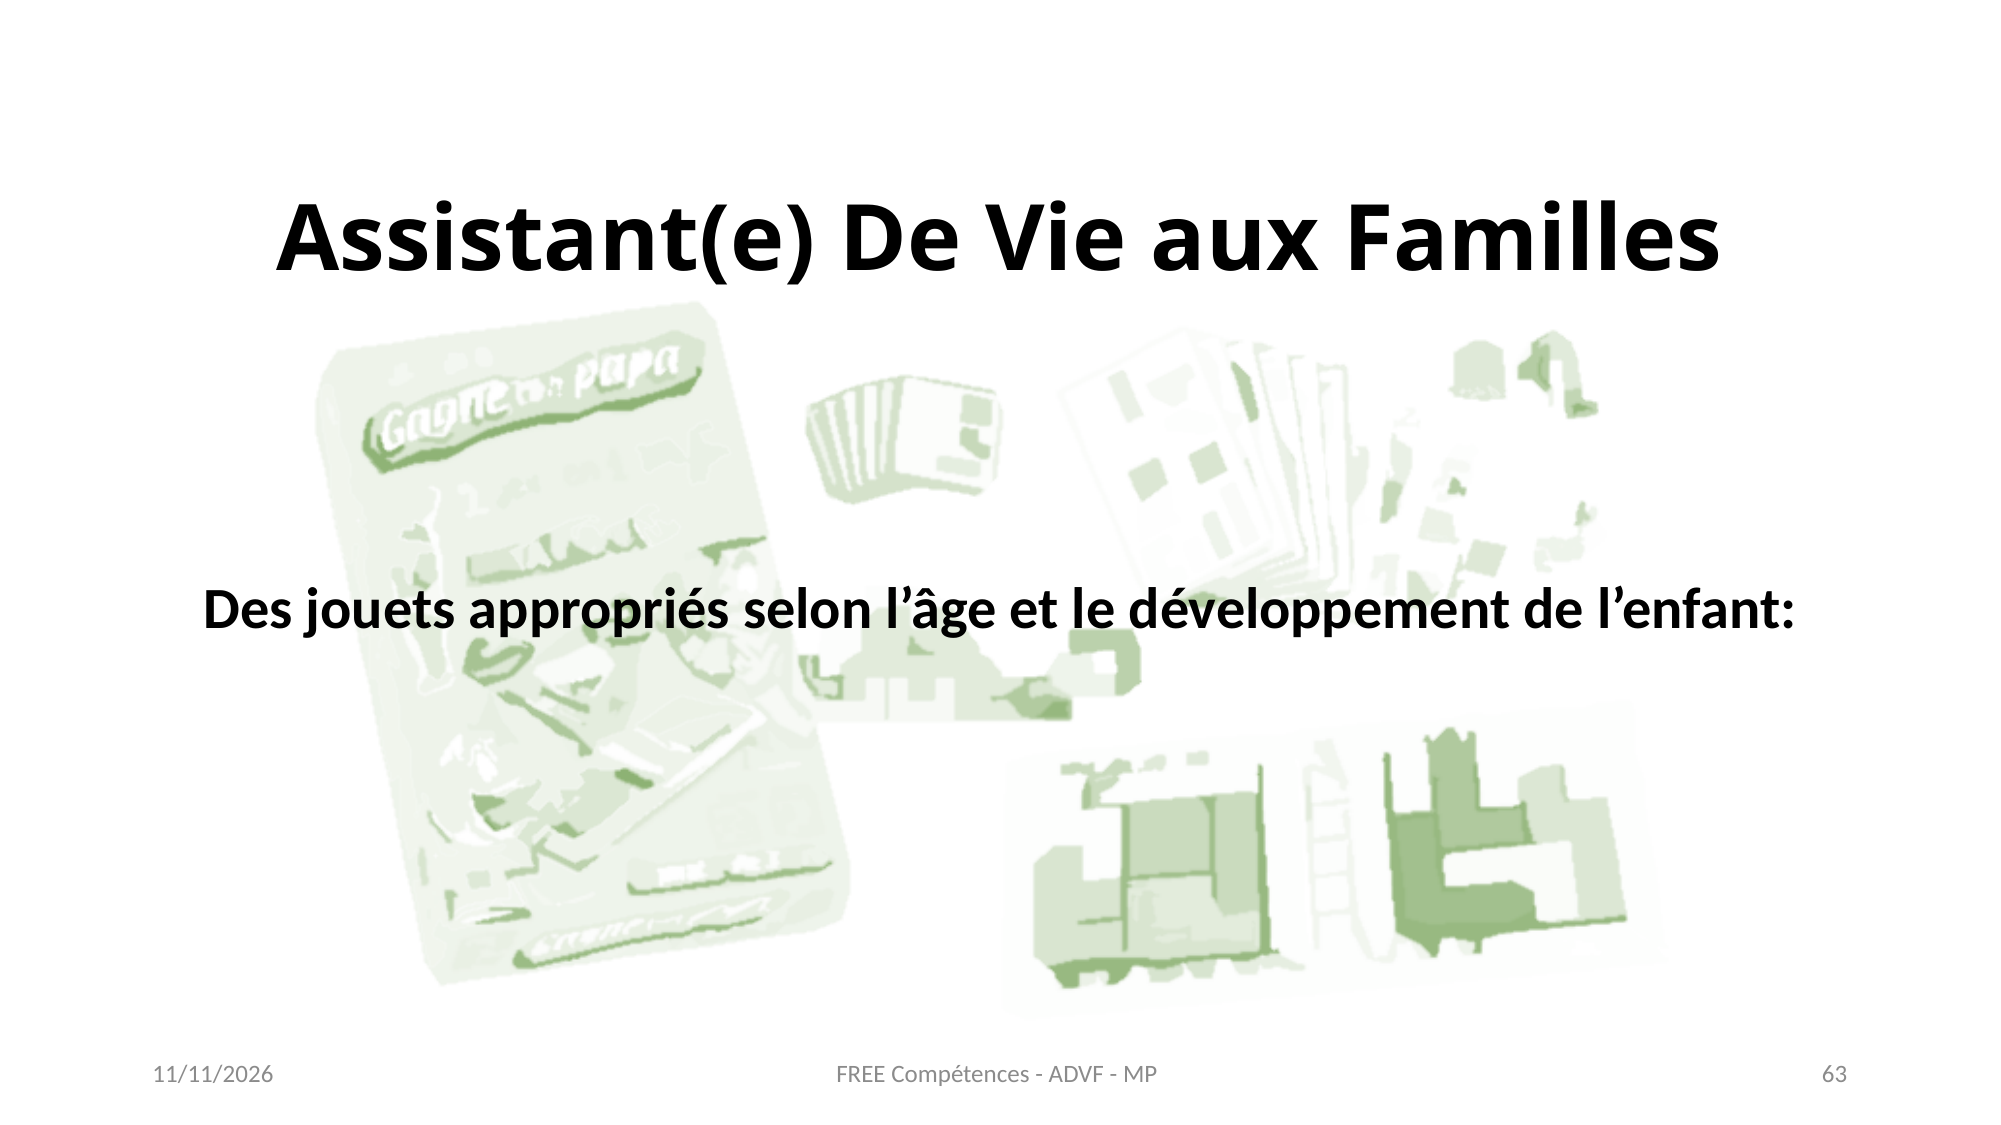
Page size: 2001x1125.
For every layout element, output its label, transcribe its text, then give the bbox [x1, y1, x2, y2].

footer FREE Compétences - ADVF - MP [590, 1051, 1410, 1103]
text_box Assistant(e) De Vie aux Familles [249, 184, 1750, 369]
text_box Des jouets appropriés selon l’âge et le développement de l’enfant: [1721, 562, 1846, 648]
text_box Des jouets appropriés selon l’âge et le développement de l’enfant: [154, 562, 288, 648]
picture [288, 276, 1721, 1051]
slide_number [137, 1042, 588, 1103]
slide_number 63 [1412, 1042, 1863, 1103]
